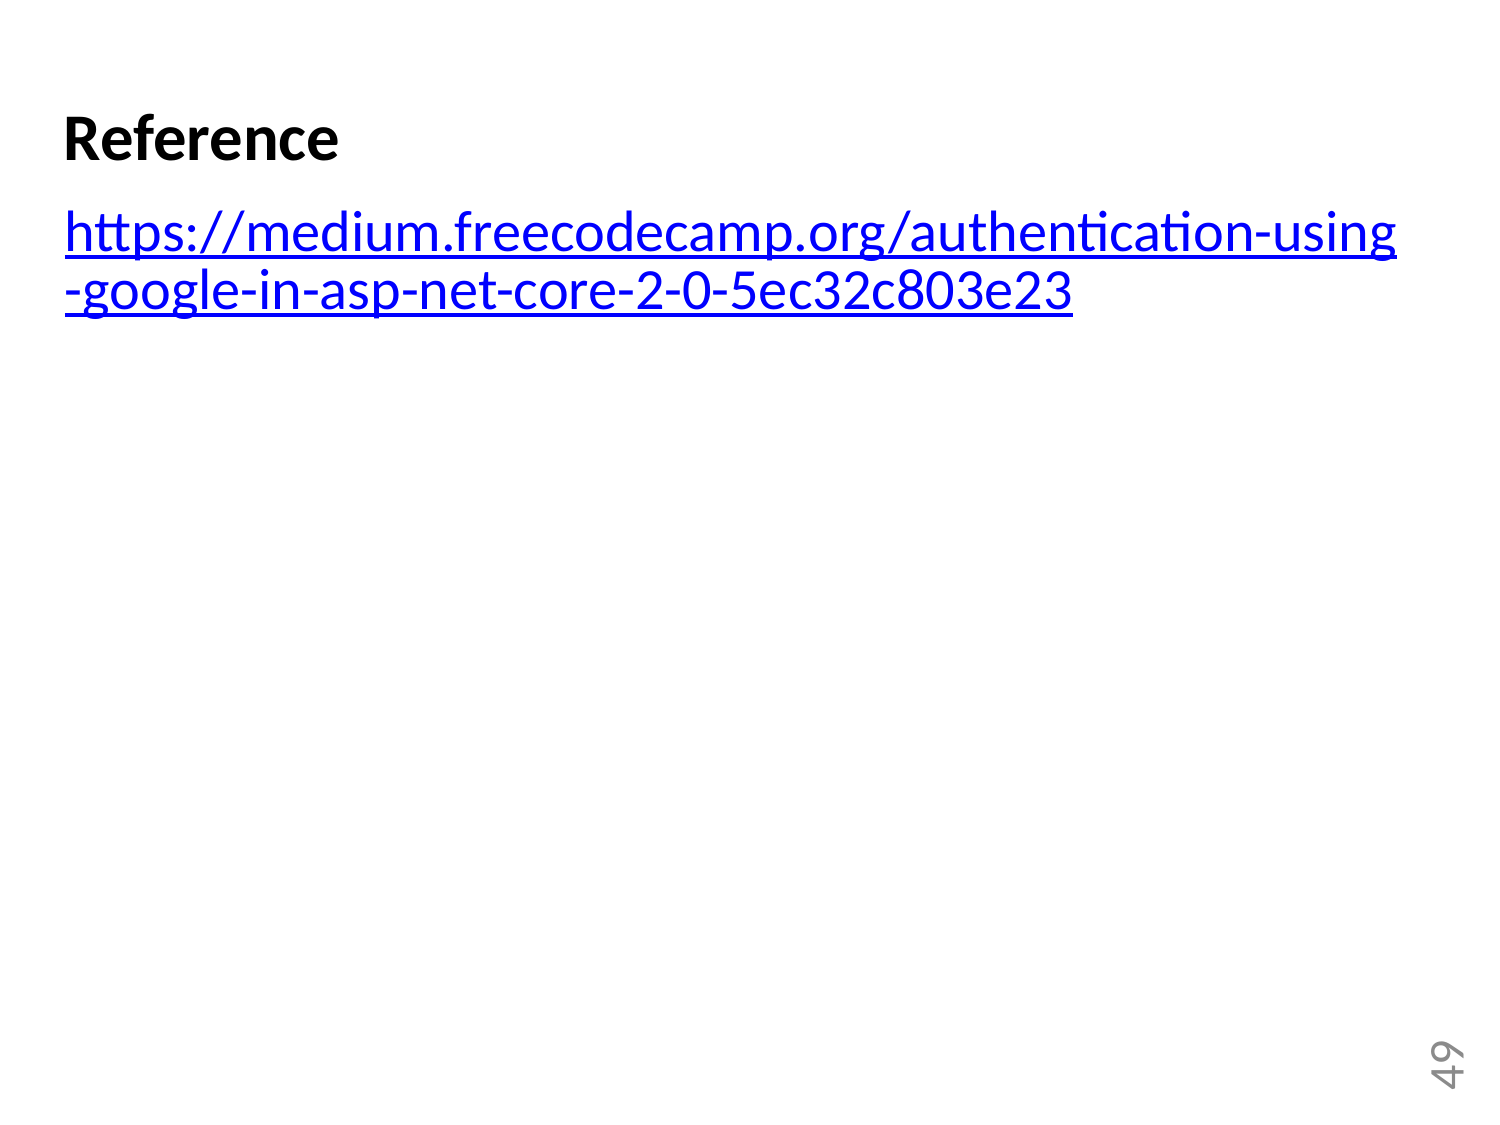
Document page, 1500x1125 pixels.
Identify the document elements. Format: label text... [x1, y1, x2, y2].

slide_number 49 [1412, 1025, 1475, 1125]
text_box Reference [48, 86, 1449, 182]
text_box https://medium.freecodecamp.org/authentication-using-google-in-asp-net-core-2-0-5ec32c803e23 [49, 185, 1413, 270]
